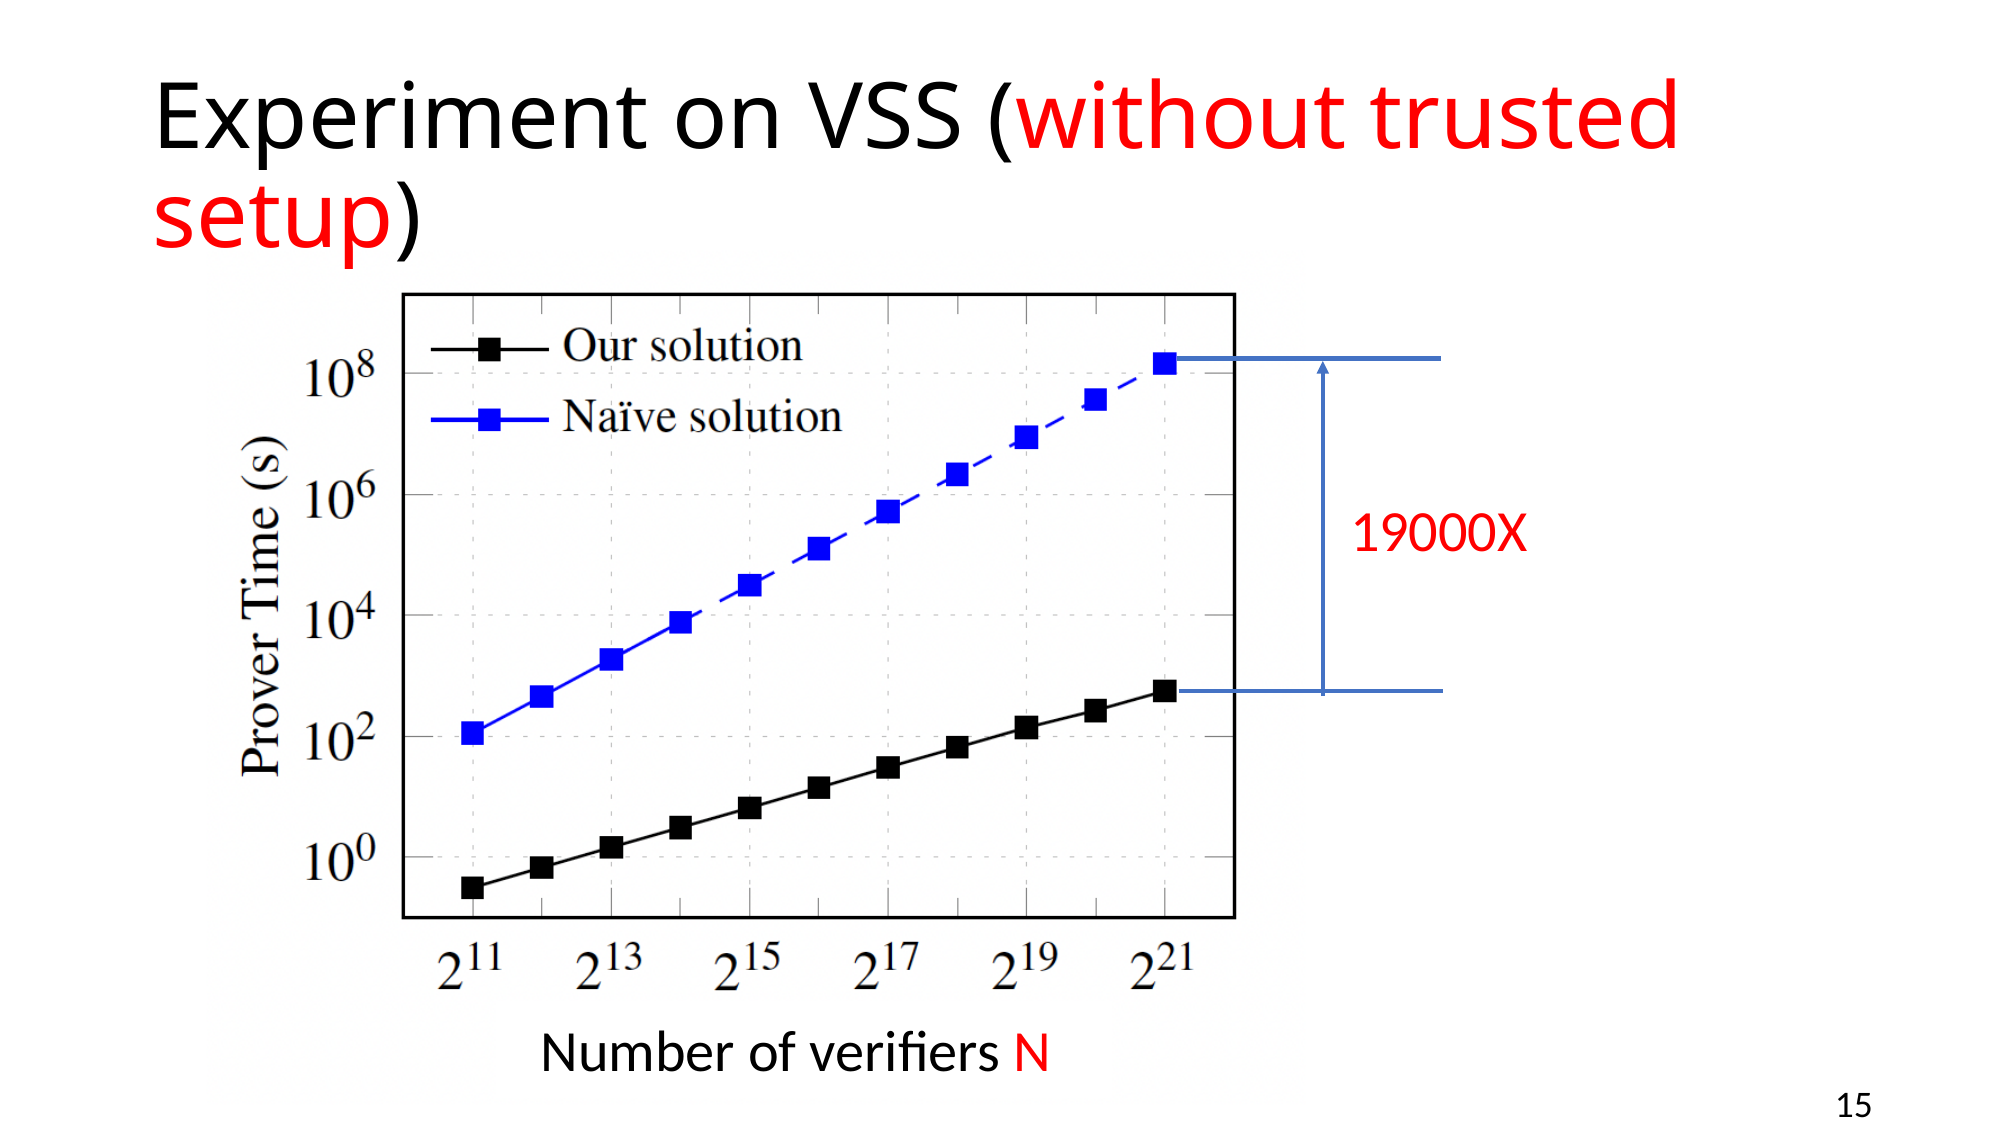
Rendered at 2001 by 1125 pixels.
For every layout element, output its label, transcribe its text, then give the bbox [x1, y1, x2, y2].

picture [206, 250, 1306, 1105]
text_box 15 [1437, 1072, 1888, 1125]
title Experiment on VSS (without trusted setup) [137, 59, 1863, 278]
text_box 19000X [1335, 485, 1676, 571]
